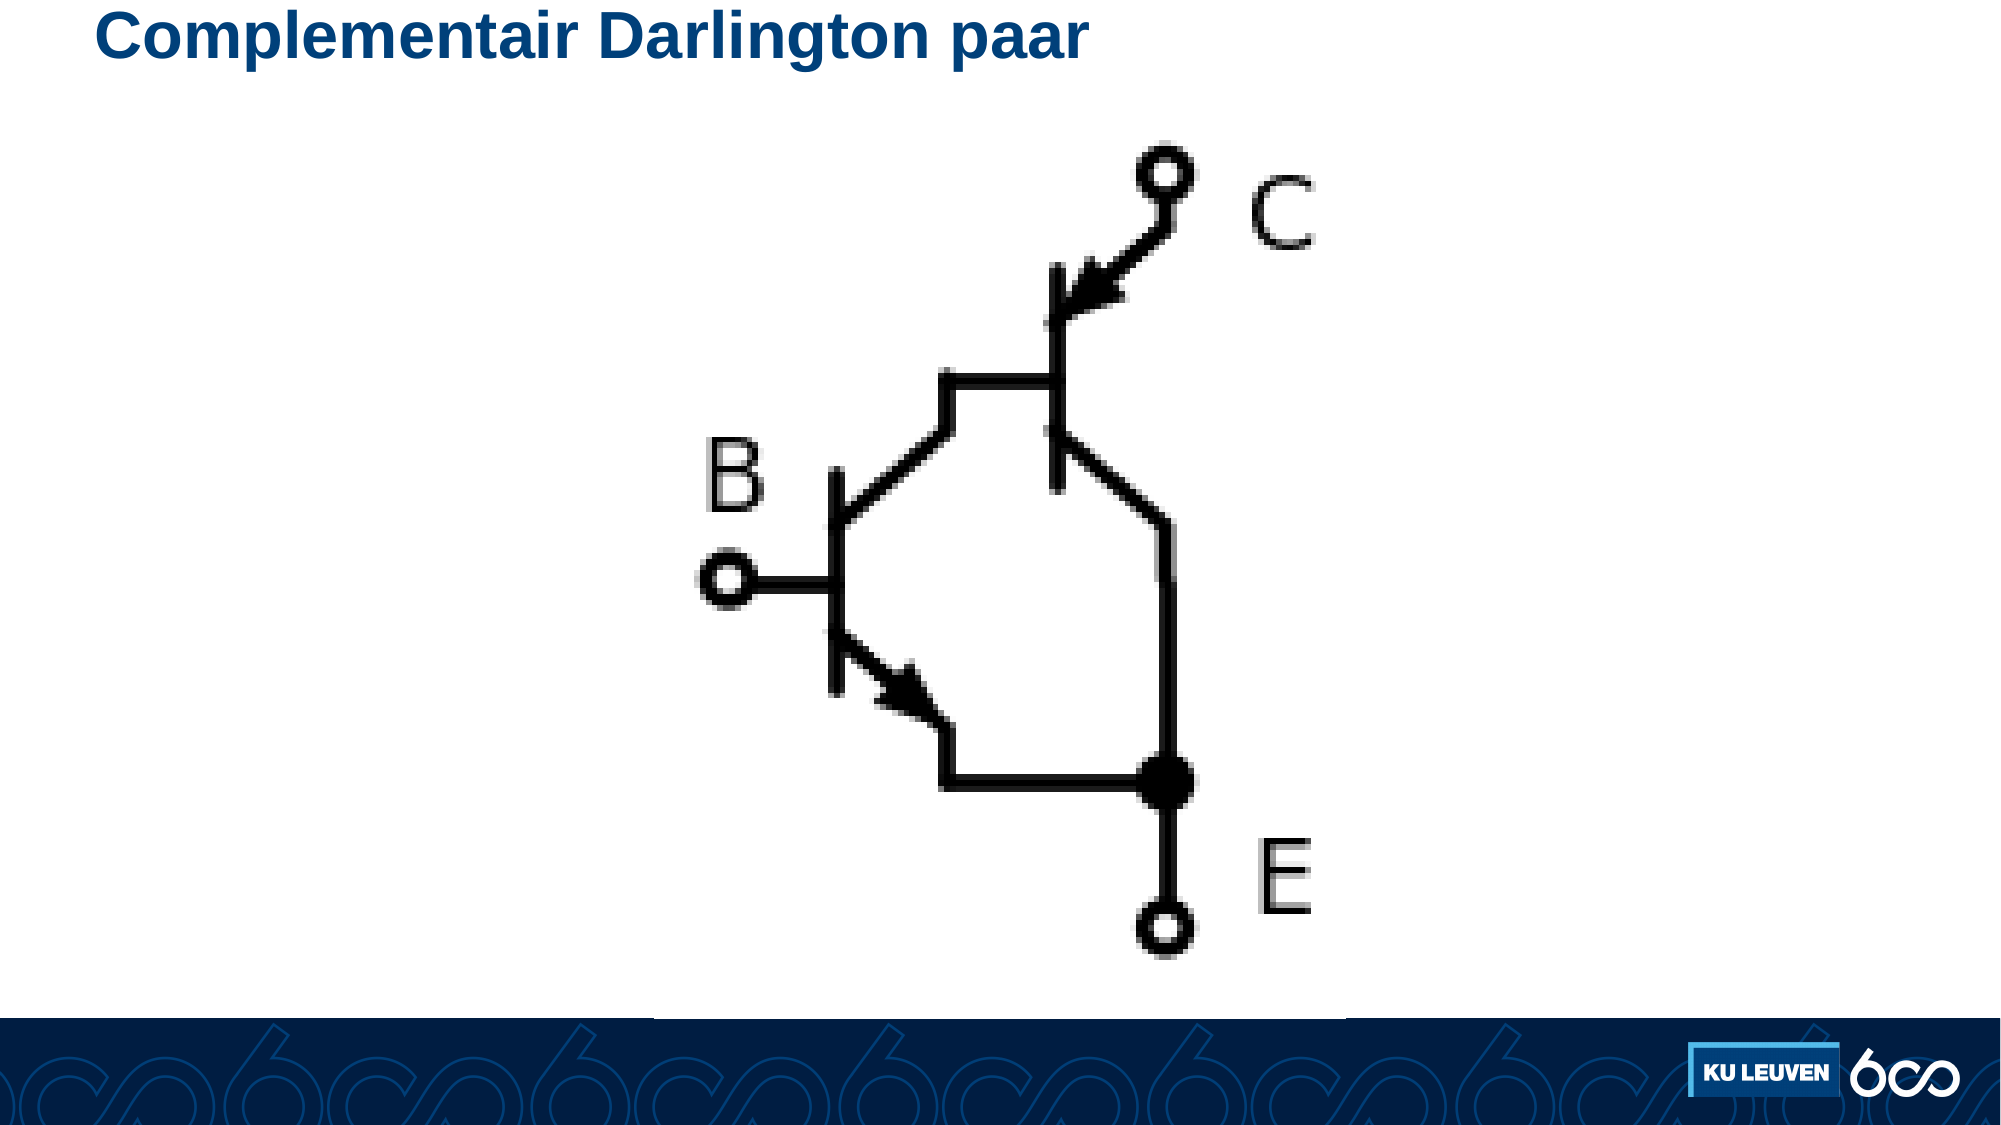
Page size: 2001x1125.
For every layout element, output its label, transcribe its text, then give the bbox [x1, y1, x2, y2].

picture [0, 88, 2001, 1125]
title Complementair Darlington paar [94, 0, 1906, 108]
